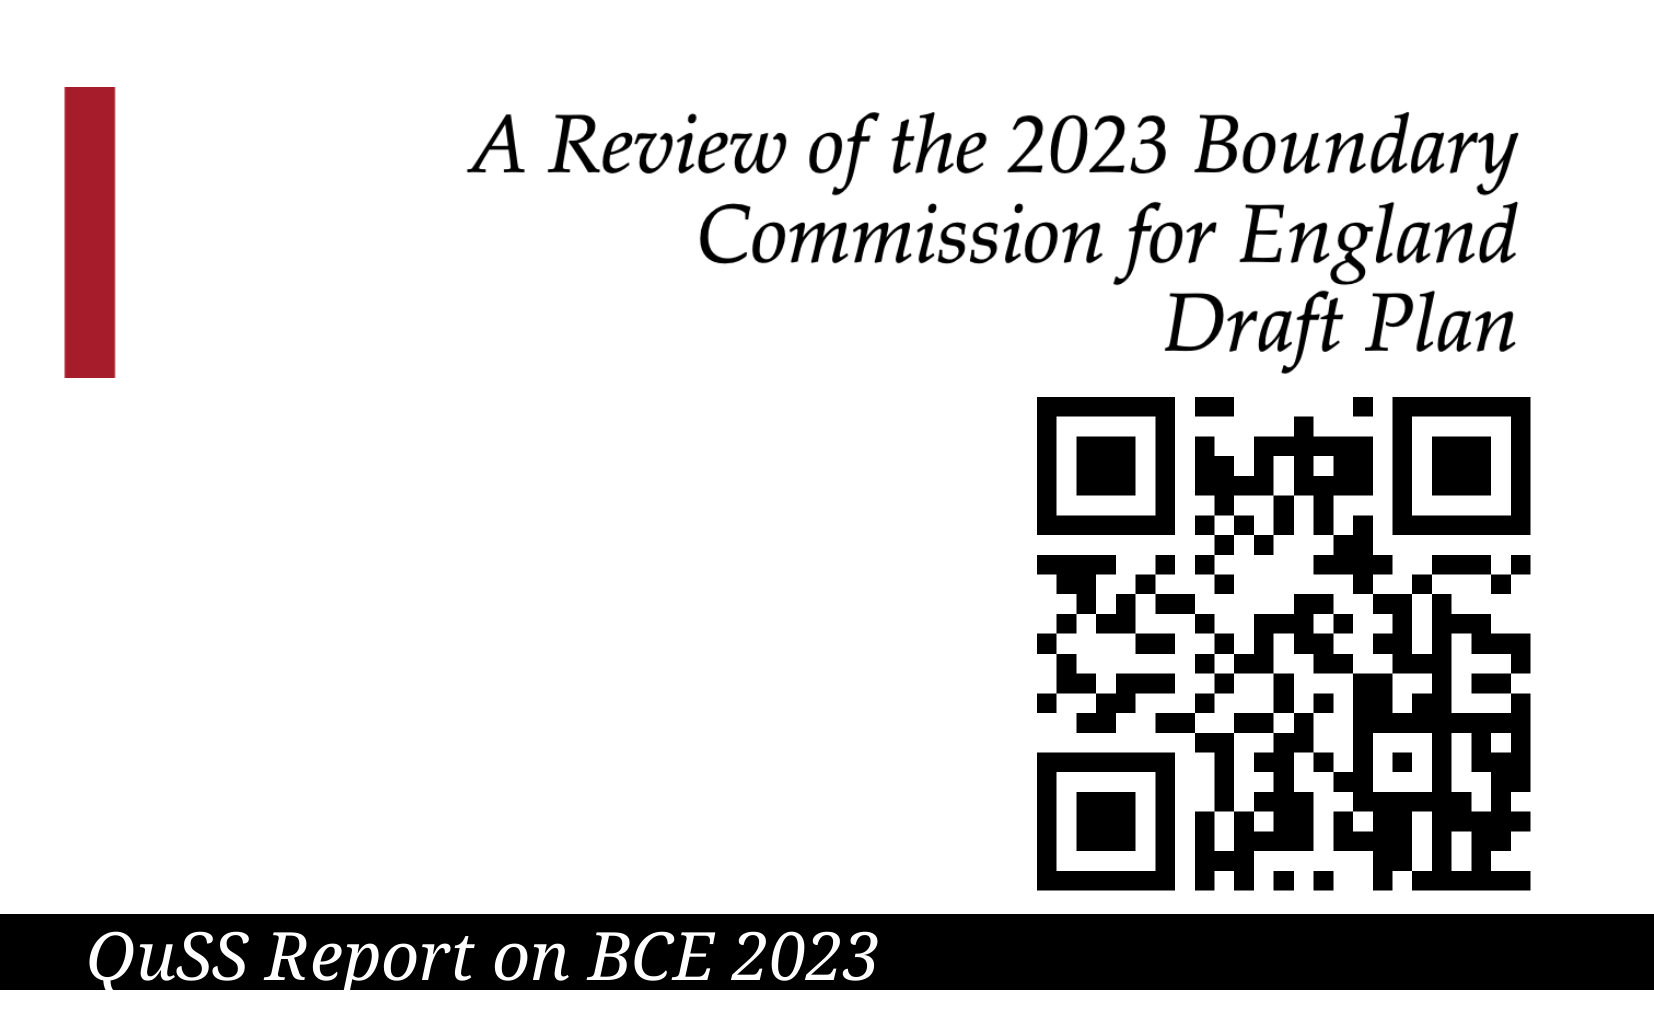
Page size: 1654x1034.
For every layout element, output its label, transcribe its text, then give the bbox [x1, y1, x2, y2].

picture [50, 87, 1550, 910]
text_box QuSS Report on BCE 2023 [71, 906, 1293, 1020]
